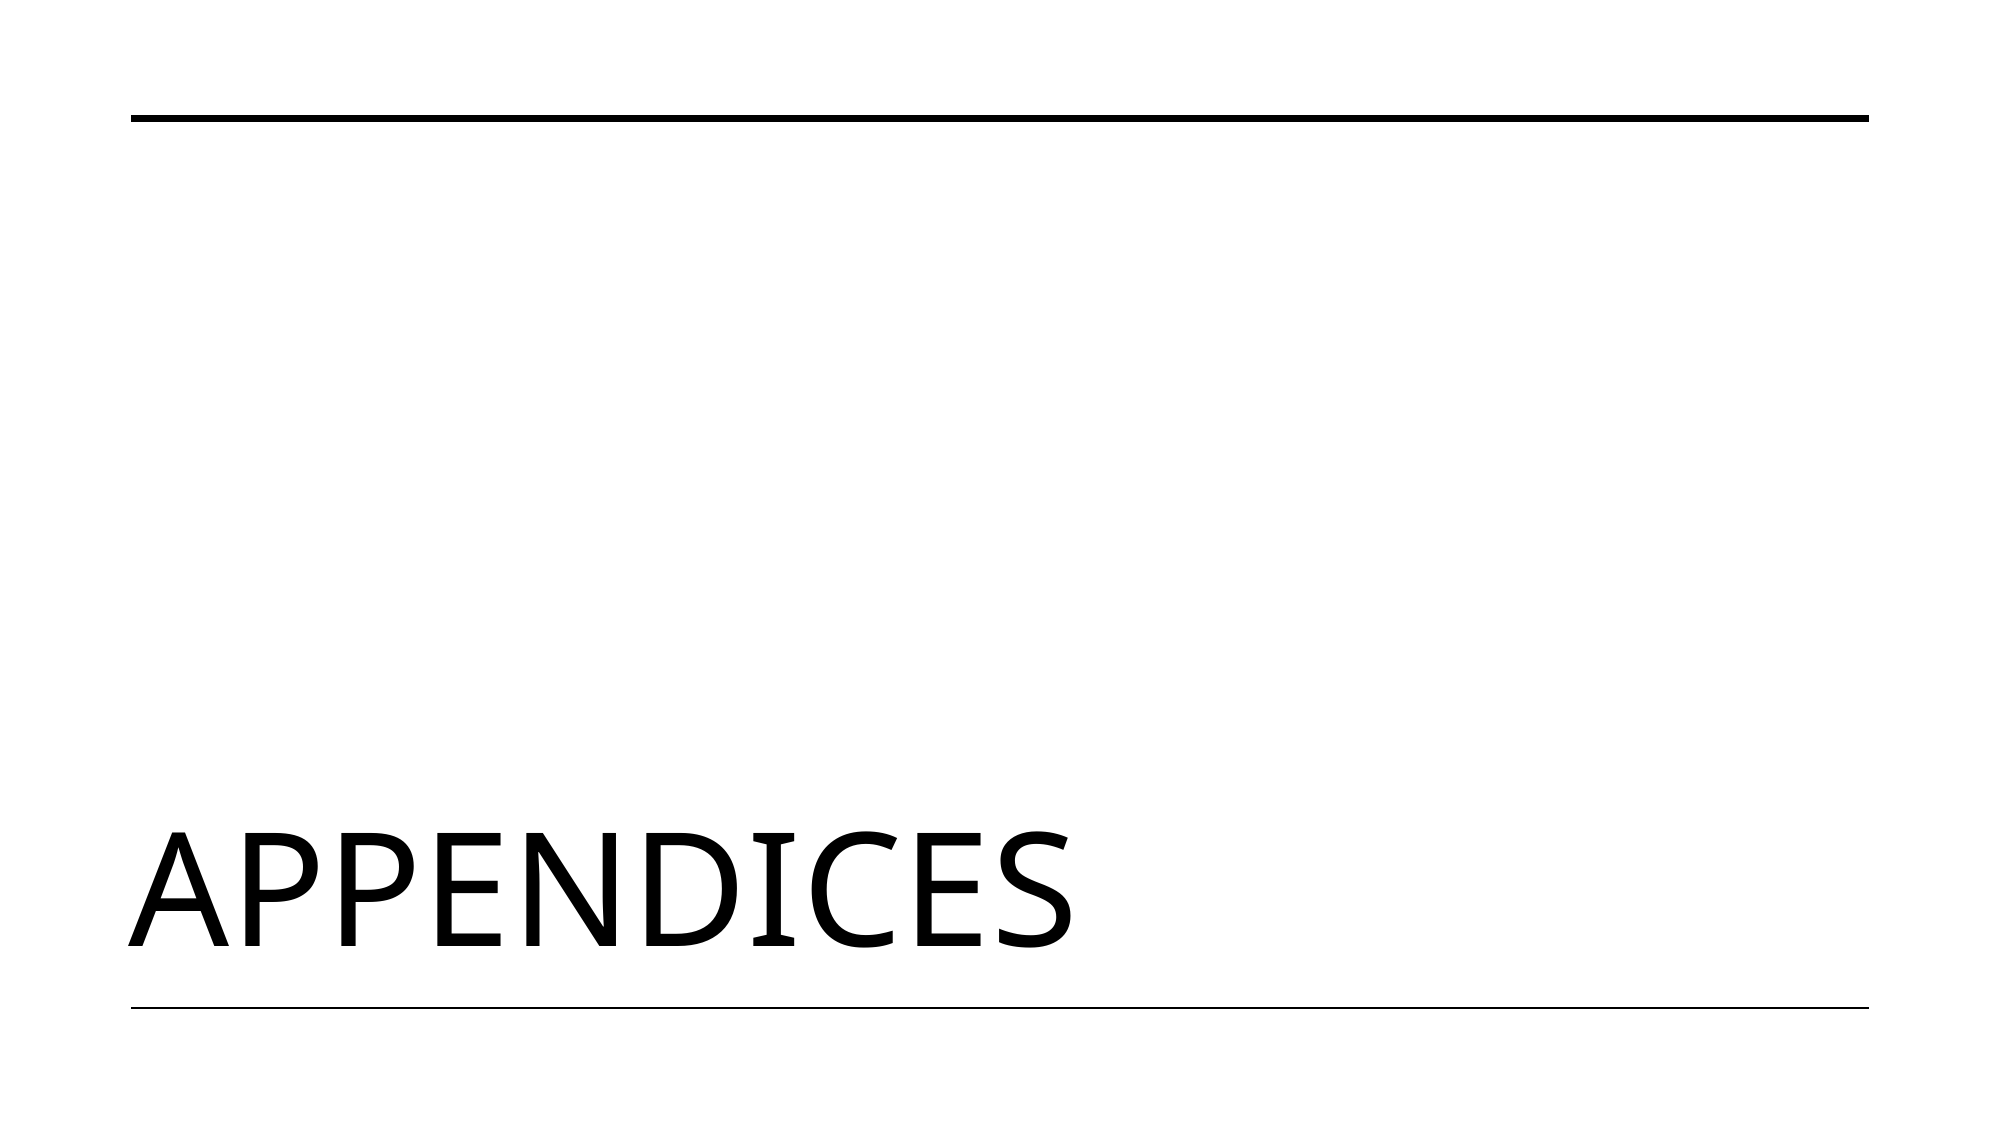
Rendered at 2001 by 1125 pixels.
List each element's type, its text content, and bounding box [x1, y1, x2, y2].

title Appendices [114, 187, 1361, 986]
